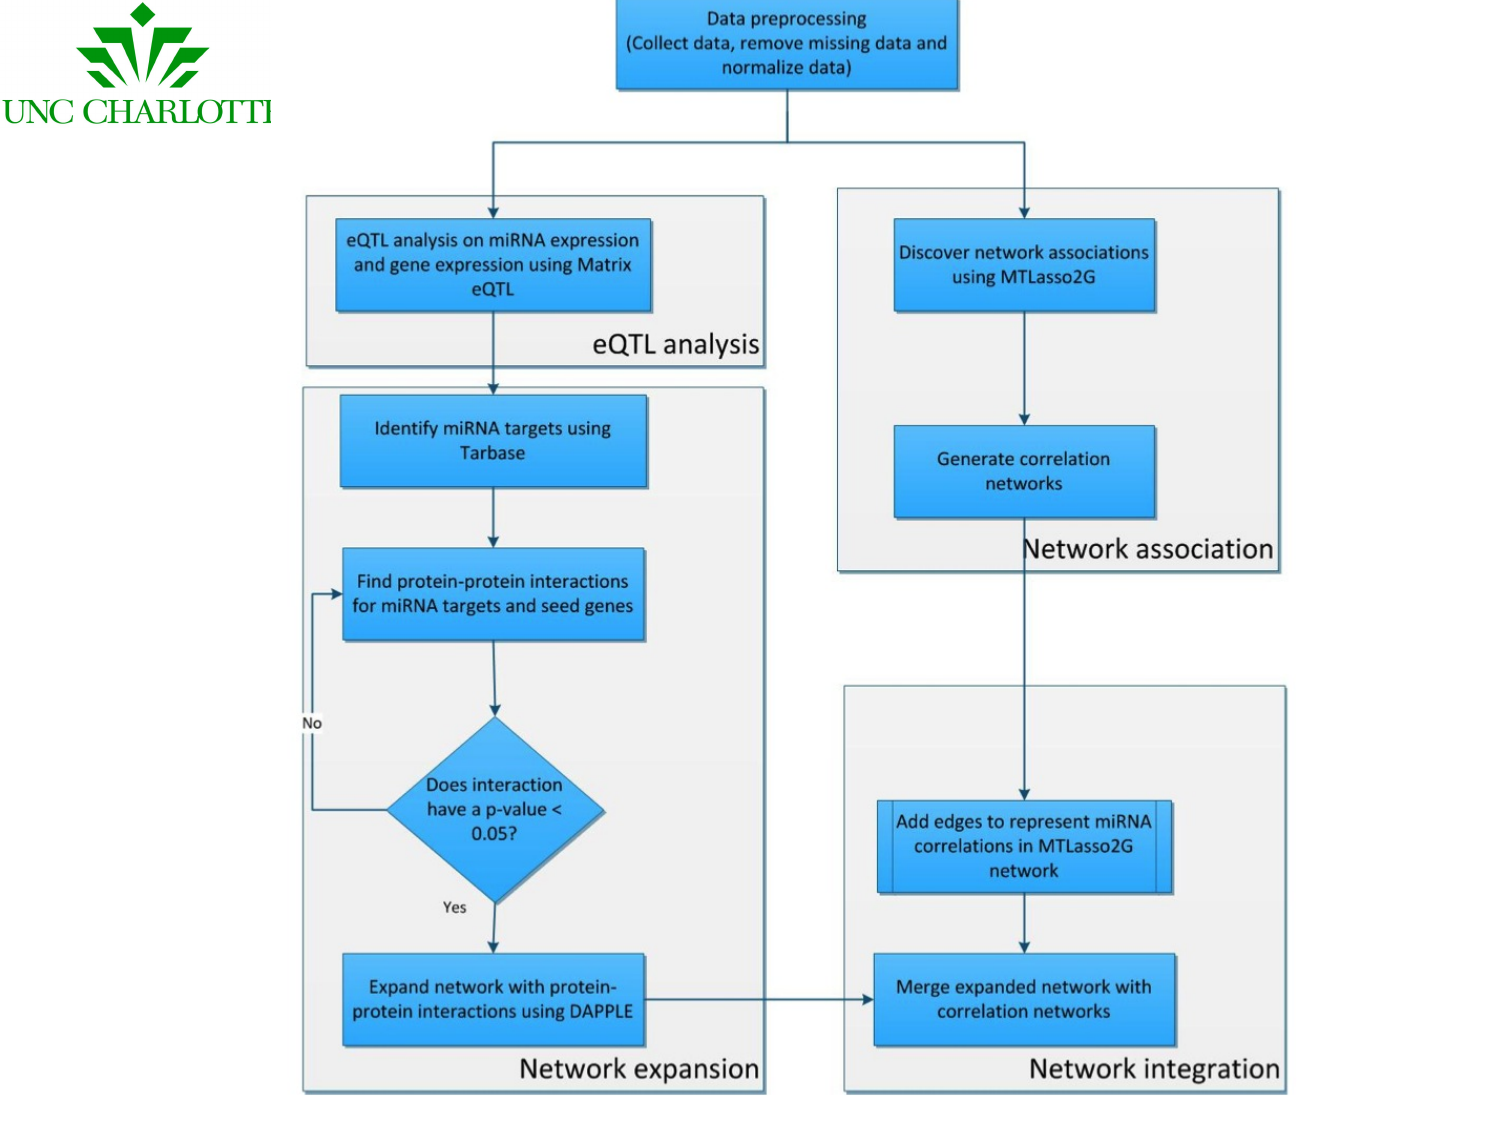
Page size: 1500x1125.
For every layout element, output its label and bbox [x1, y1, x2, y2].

picture [0, 0, 270, 129]
list [270, 0, 1319, 1116]
